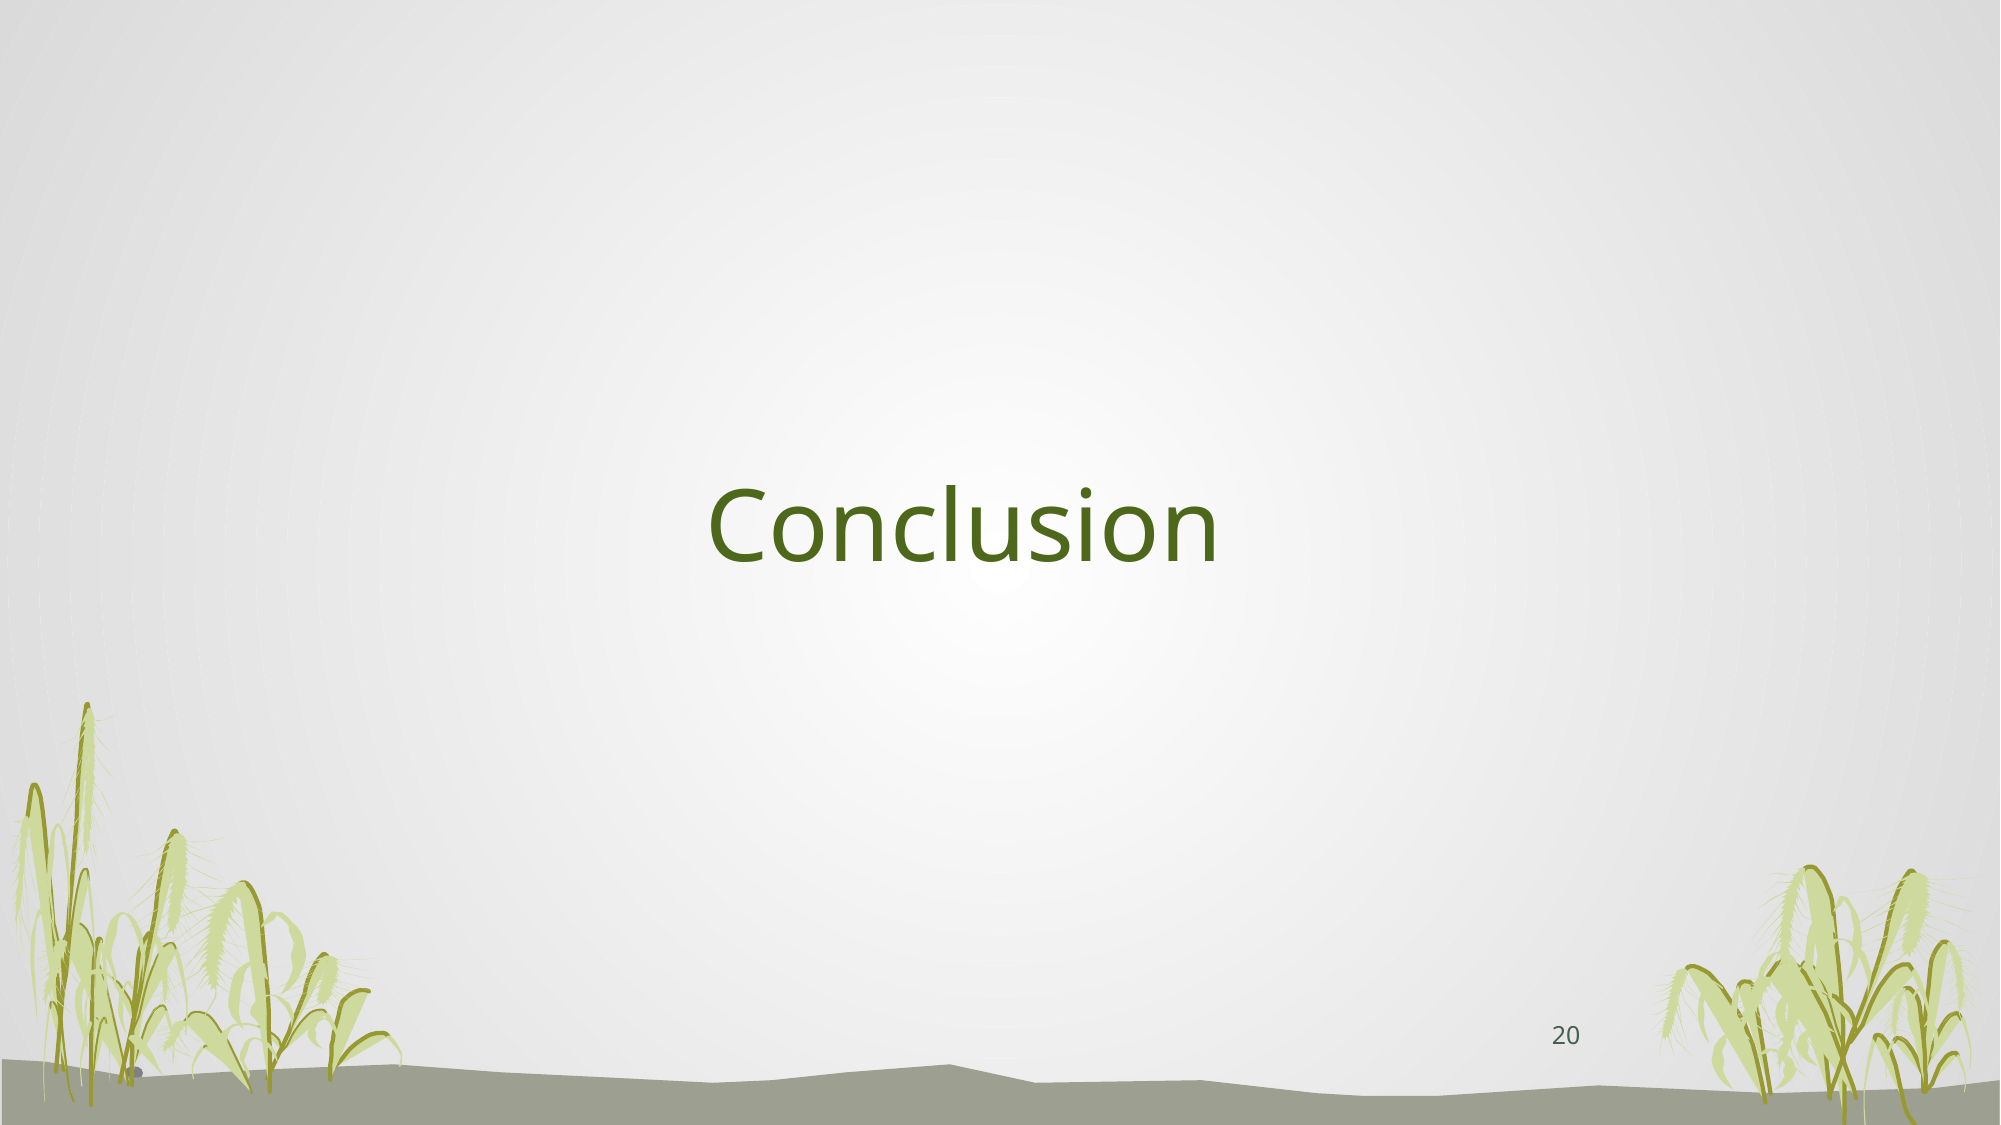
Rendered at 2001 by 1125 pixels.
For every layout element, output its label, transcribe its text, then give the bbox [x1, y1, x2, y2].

slide_number 20 [1547, 1006, 1671, 1067]
title Conclusion [401, 468, 1527, 590]
